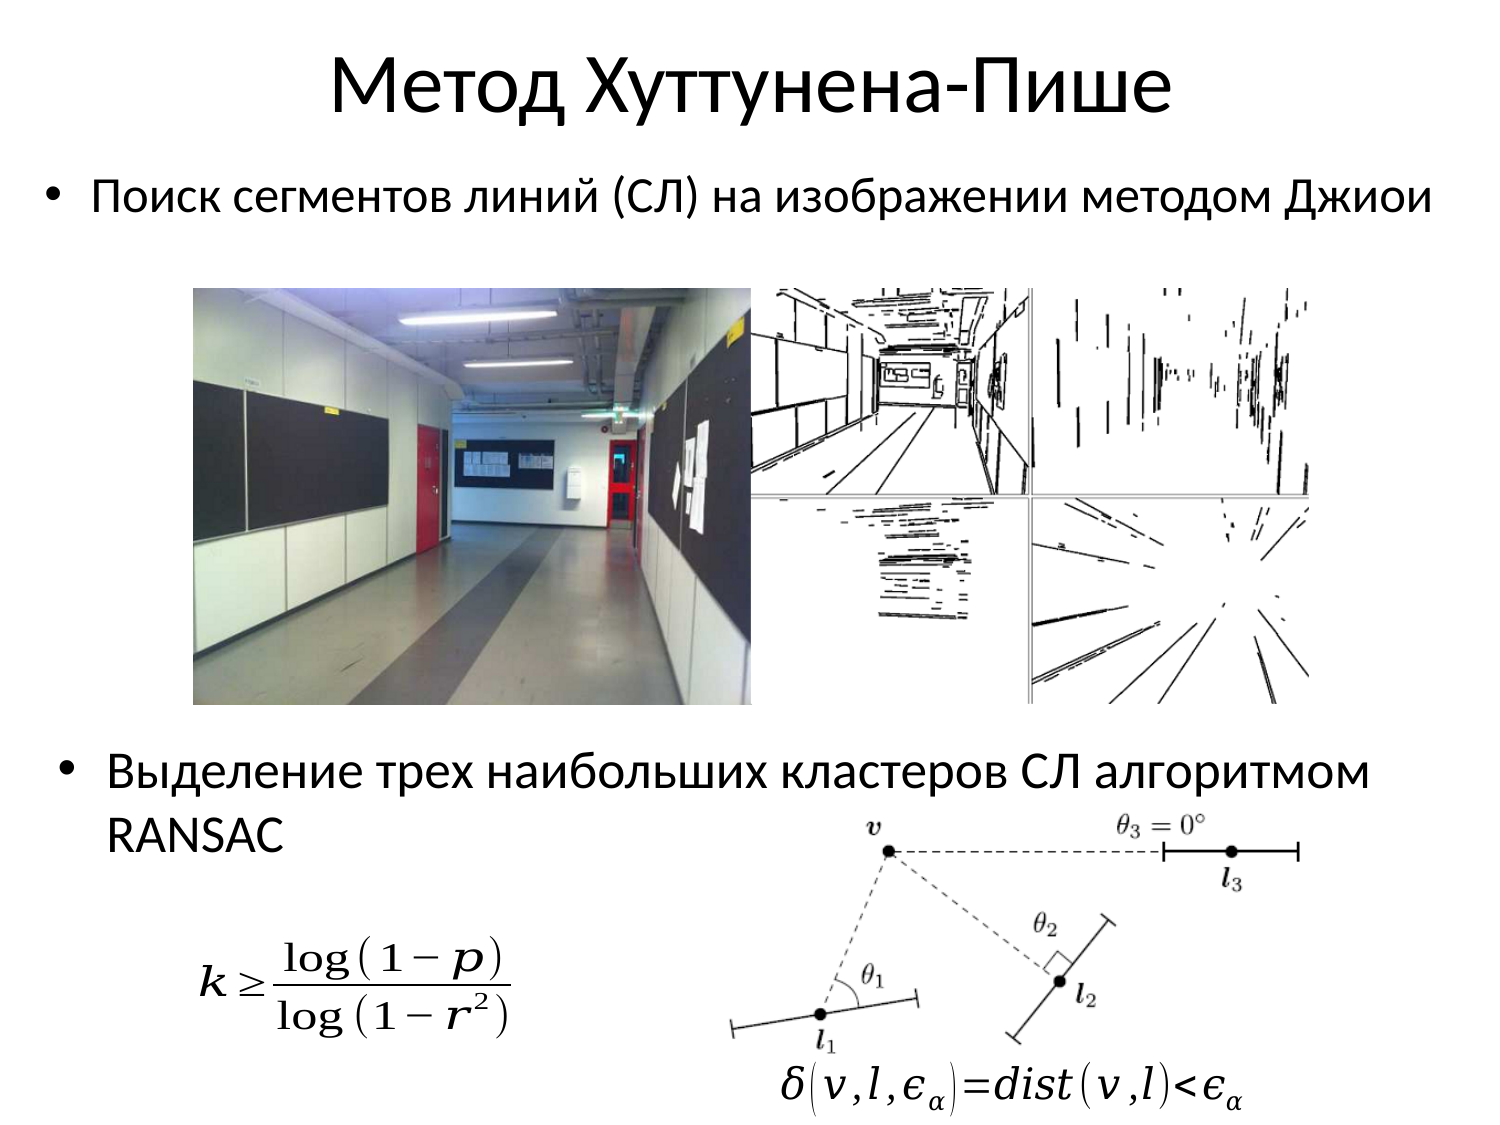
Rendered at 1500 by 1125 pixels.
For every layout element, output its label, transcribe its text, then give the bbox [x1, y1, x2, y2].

picture [193, 287, 1310, 705]
list Поиск сегментов линий (СЛ) на изображении методом Джиои [29, 154, 1459, 291]
title Метод Хуттунена-Пише [76, 19, 1427, 138]
text_box Выделение трех наибольших кластеров СЛ алгоритмом RANSAC [42, 727, 1458, 872]
picture [714, 798, 1309, 1060]
